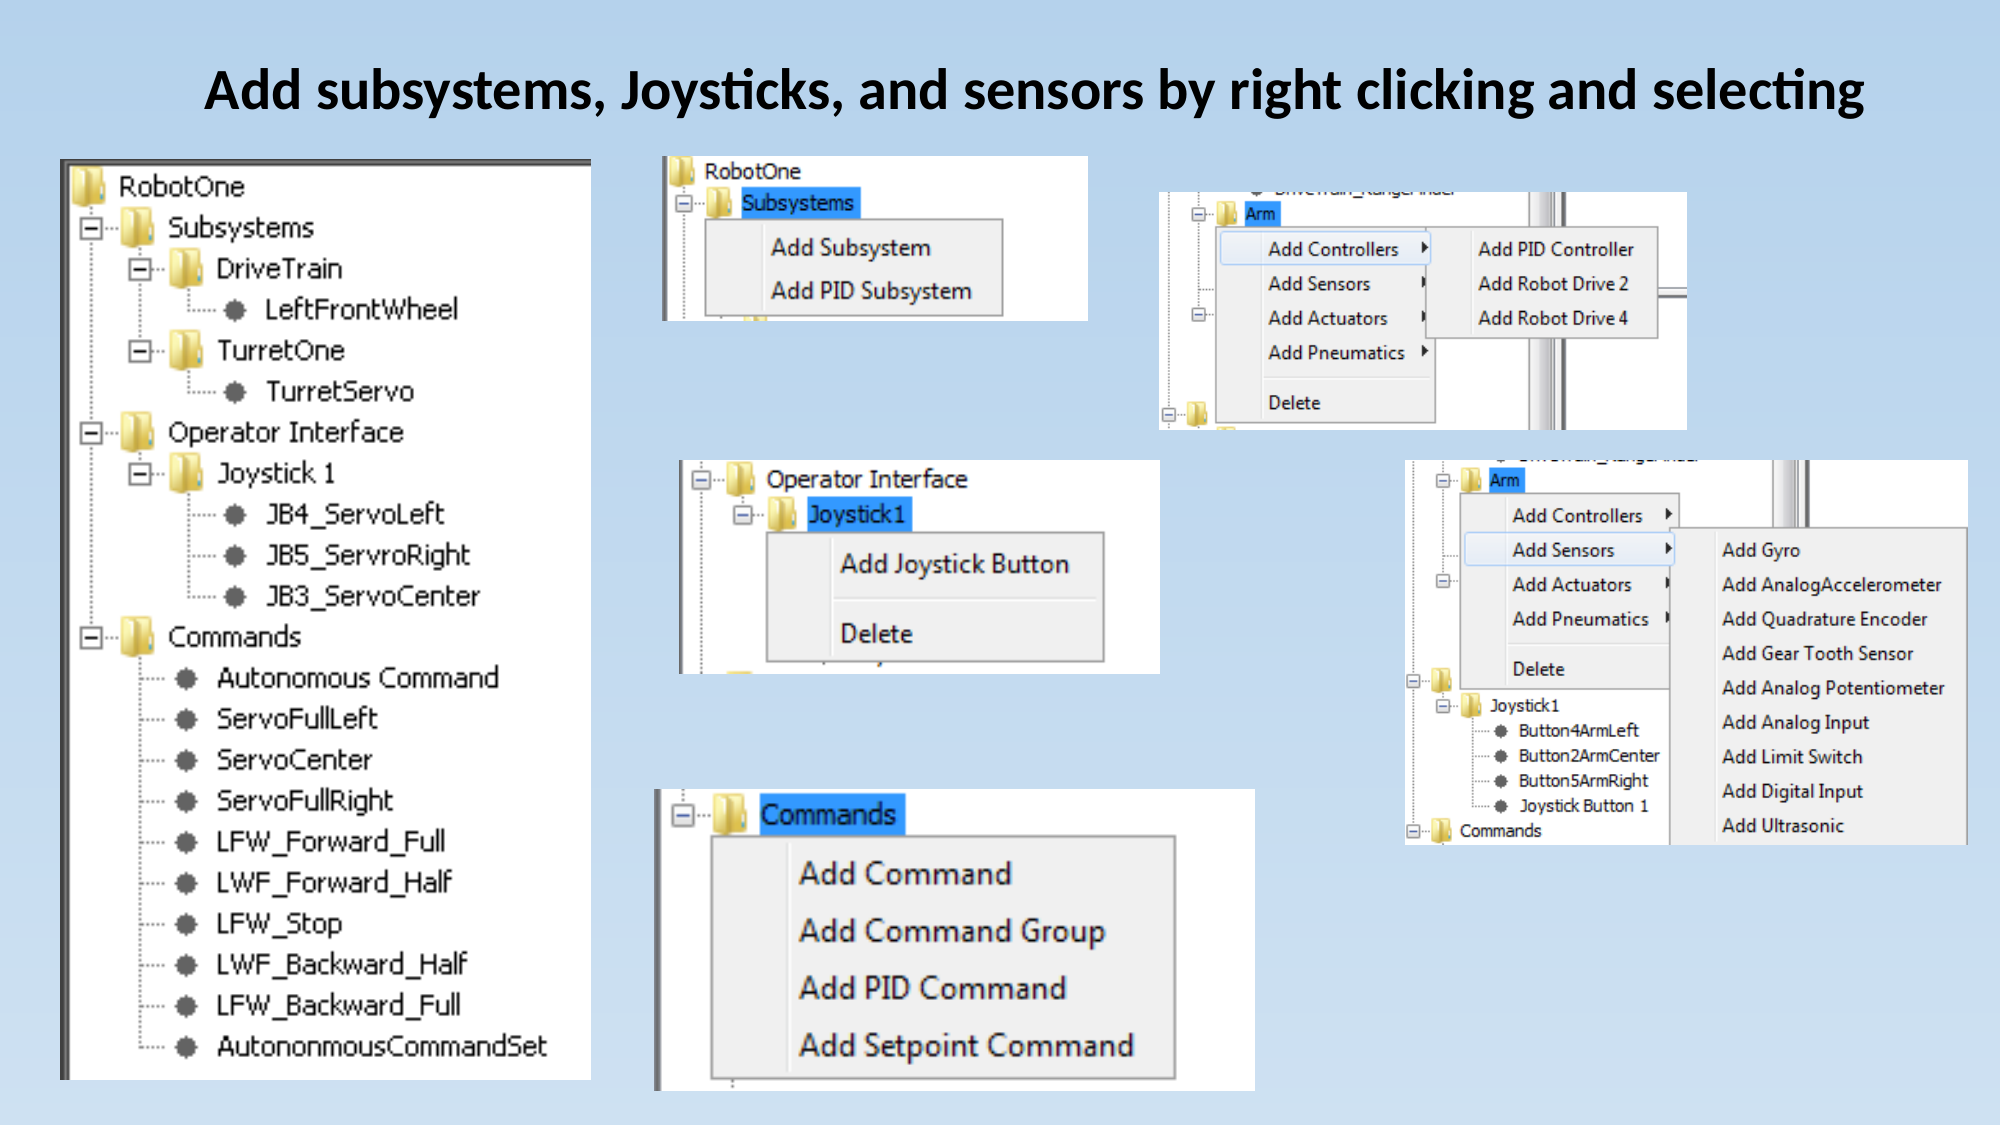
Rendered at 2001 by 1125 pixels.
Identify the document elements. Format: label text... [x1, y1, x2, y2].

picture [1159, 192, 1687, 430]
picture [654, 789, 1255, 1091]
text_box Add subsystems, Joysticks, and sensors by right clicking and selecting [190, 43, 1881, 129]
picture [1405, 460, 1968, 845]
picture [60, 159, 591, 1080]
picture [662, 156, 1088, 321]
picture [679, 460, 1160, 674]
